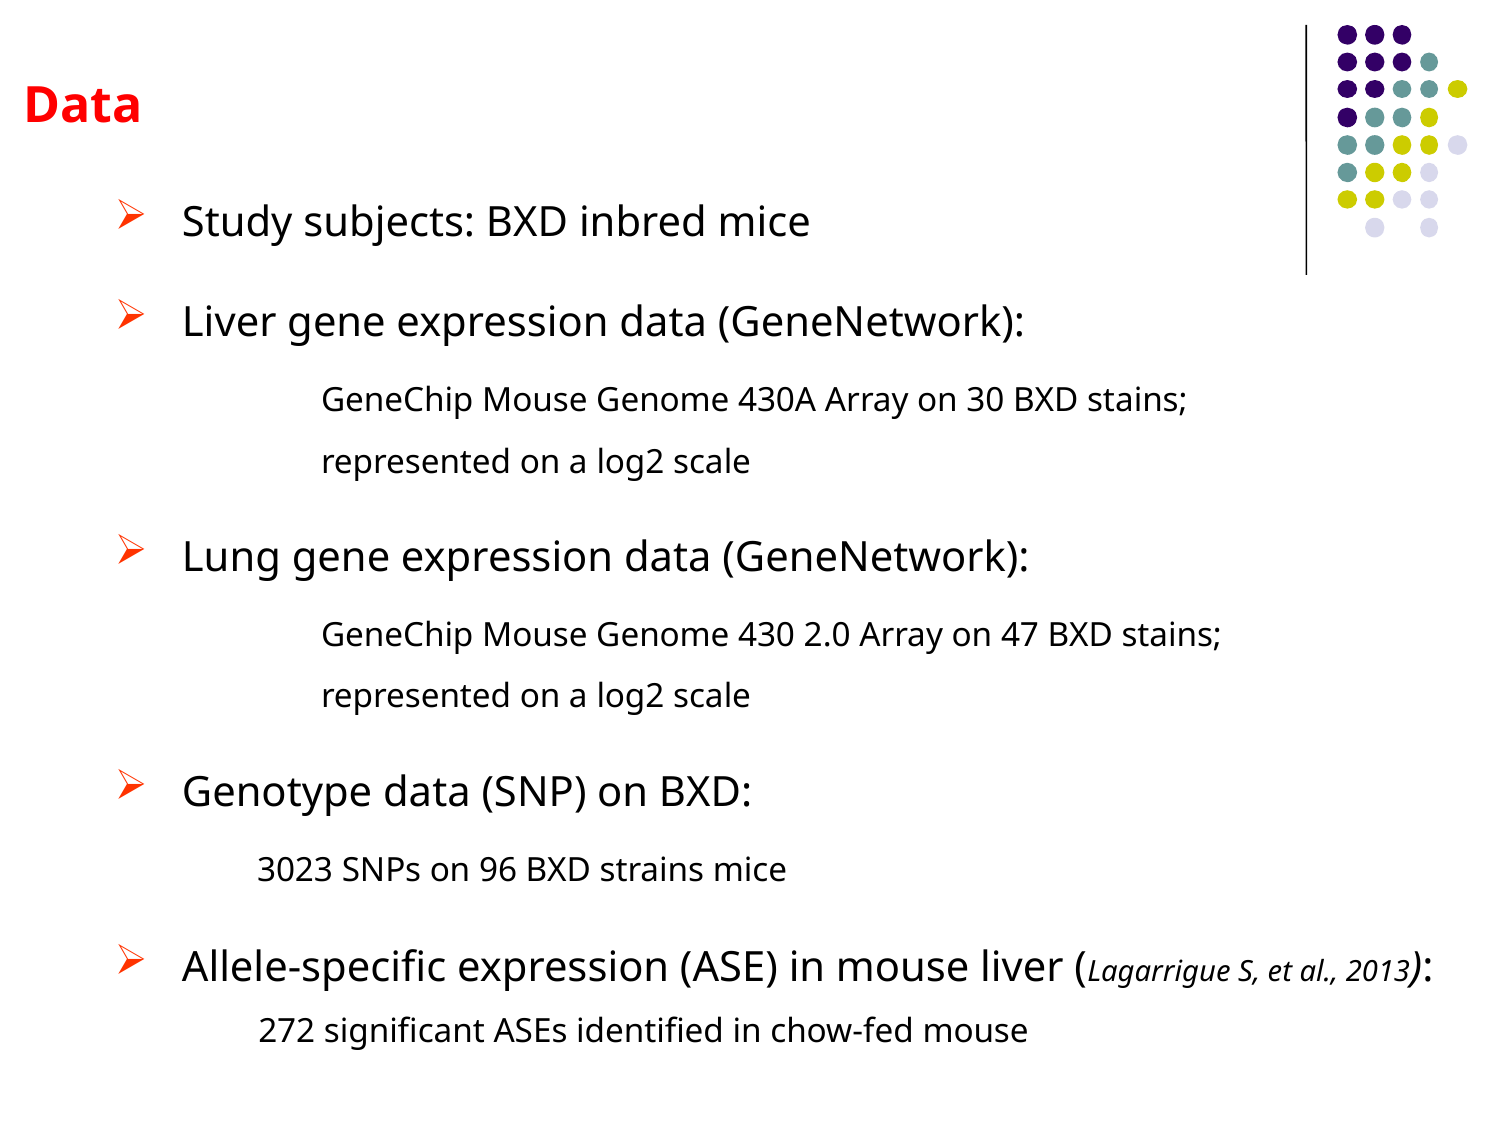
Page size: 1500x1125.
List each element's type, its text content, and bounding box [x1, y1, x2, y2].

text_box Study subjects: BXD inbred mice Liver gene expression data (GeneNetwork): GeneChip Mouse Genome 430A Array on 30 BXD stains; represented on a log2 scale Lung gene expression data (GeneNetwork): GeneChip Mouse Genome 430 2.0 Array on 47 BXD stains; represented on a log2 scale Genotype data (SNP) on BXD: 3023 SNPs on 96 BXD strains mice Allele-specific expression (ASE) in mouse liver (Lagarrigue S, et al., 2013): 272 significant ASEs identified in chow-fed mouse [99, 162, 1500, 1057]
text_box Data [8, 64, 1286, 200]
